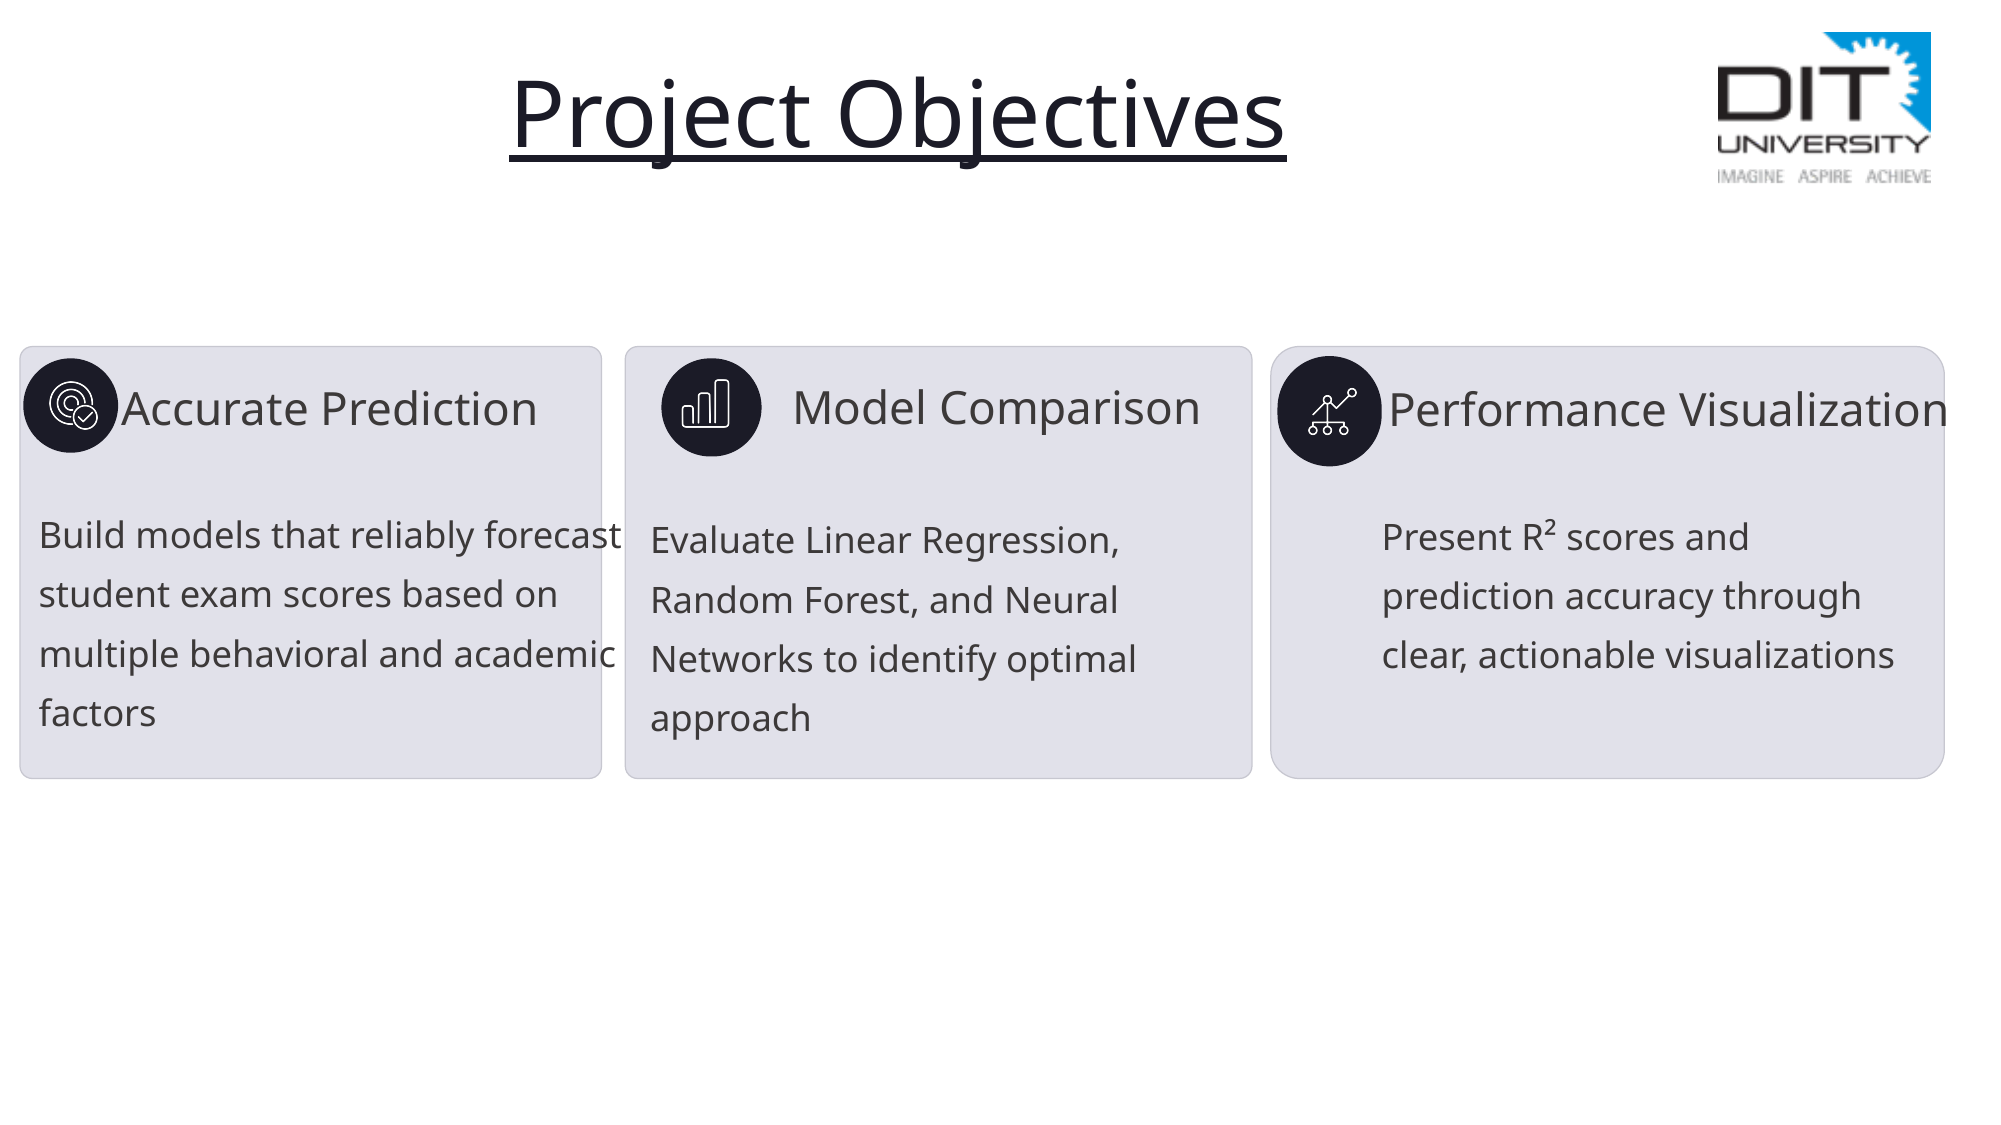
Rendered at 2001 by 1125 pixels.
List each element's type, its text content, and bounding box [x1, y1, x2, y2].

text_box Build models that reliably forecast student exam scores based on multiple behavioral and academic factors [38, 496, 650, 735]
text_box [1277, 356, 1382, 467]
text_box [625, 346, 1252, 501]
text_box Project Objectives [509, 50, 1440, 167]
picture [48, 380, 99, 431]
text_box Model Comparison [792, 376, 1258, 435]
text_box [23, 358, 119, 453]
text_box Evaluate Linear Regression, Random Forest, and Neural Networks to identify optimal approach [649, 501, 1262, 727]
text_box Performance Visualization [1388, 378, 1929, 437]
picture [680, 378, 731, 429]
picture [1307, 386, 1358, 437]
text_box [661, 358, 762, 457]
text_box [1270, 346, 1945, 779]
text_box [19, 346, 602, 779]
text_box Accurate Prediction [121, 377, 554, 436]
picture [1718, 32, 1931, 186]
text_box Present R² scores and prediction accuracy through clear, actionable visualizations [1381, 498, 1907, 677]
text_box [625, 727, 1252, 779]
